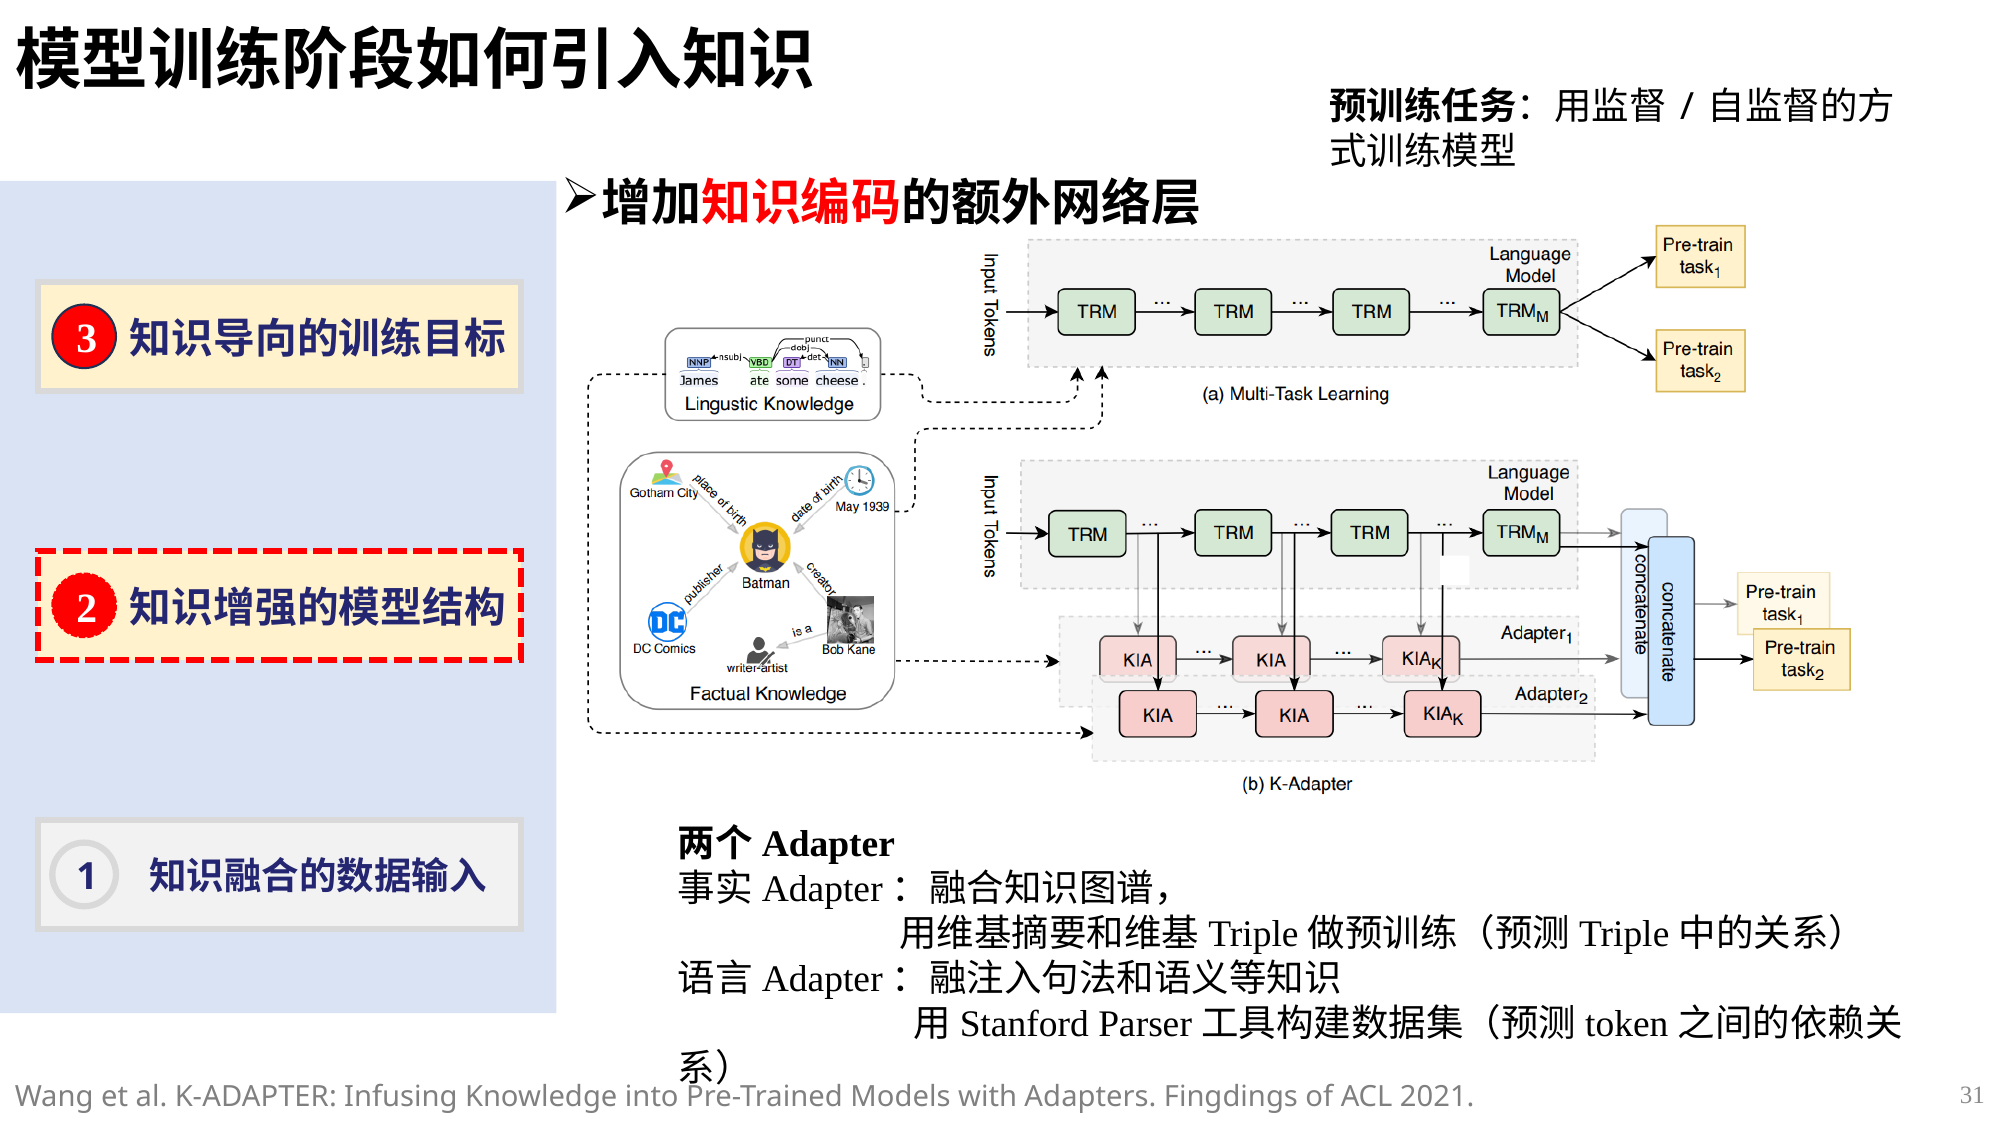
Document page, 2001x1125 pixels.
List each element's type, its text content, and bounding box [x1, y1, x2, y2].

text_box 两个Adapter 事实Adapter：融合知识图谱， 用维基摘要和维基Triple做预训练（预测Triple中的关系） 语言Adapter：融注入句法和语义等知识 用Stanford Parser工具构建数据集（预测token之间的依赖关系） [663, 811, 1967, 1097]
text_box 预训练任务：用监督/自监督的方式训练模型 [1314, 74, 1923, 180]
text_box Wang et al. K-ADAPTER: Infusing Knowledge into Pre-Trained Models with Adapters. Fingdings of ACL 2021. [0, 1069, 1550, 1120]
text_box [37, 281, 521, 392]
picture [535, 196, 1893, 796]
list 增加知识编码的额外网络层 [546, 170, 1893, 196]
text_box [0, 180, 546, 1014]
slide_number 31 [1550, 1063, 2000, 1124]
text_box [37, 819, 521, 930]
list 增加知识编码的额外网络层 [546, 796, 1893, 1014]
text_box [37, 550, 521, 661]
title 模型训练阶段如何引入知识 [0, 6, 1325, 119]
